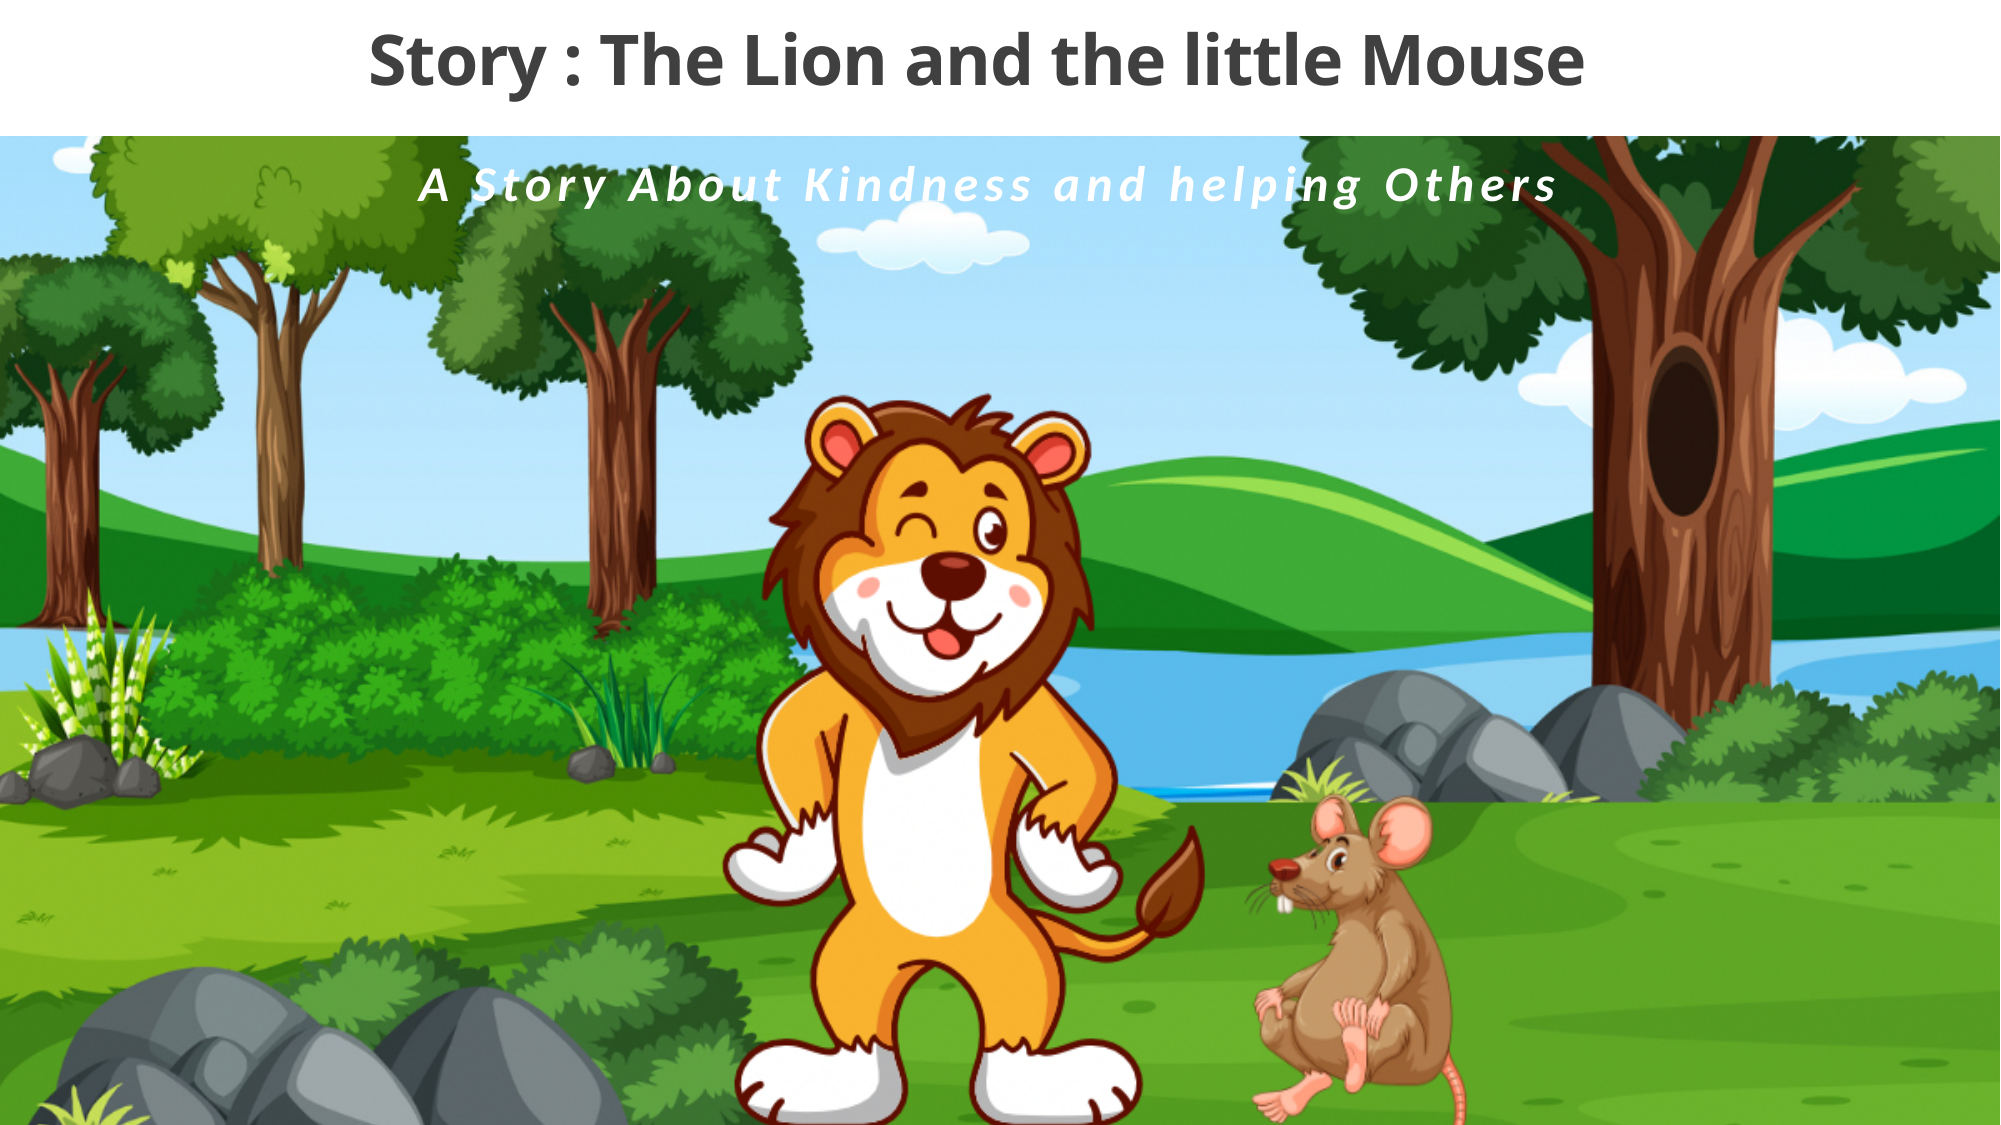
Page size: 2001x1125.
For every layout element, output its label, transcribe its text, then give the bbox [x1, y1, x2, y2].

title Story : The Lion and the little Mouse [353, 21, 1647, 132]
picture [0, 135, 2000, 1125]
